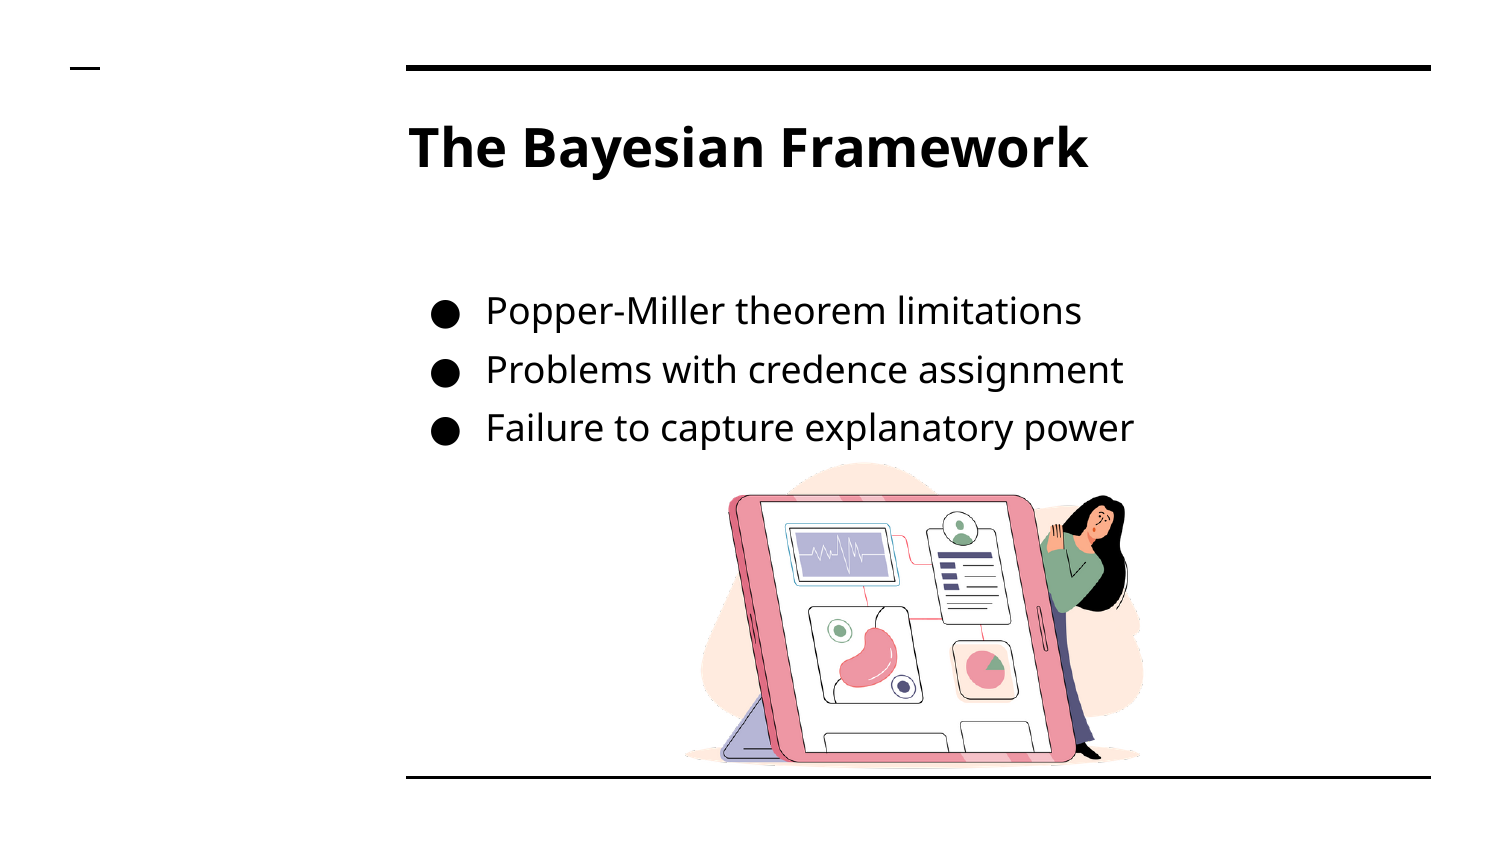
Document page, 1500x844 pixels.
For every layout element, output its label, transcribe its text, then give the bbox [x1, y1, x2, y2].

list Popper-Miller theorem limitations Problems with credence assignment Failure to capture explanatory power [395, 261, 1433, 755]
picture [661, 446, 1166, 783]
title The Bayesian Framework [393, 94, 1431, 199]
